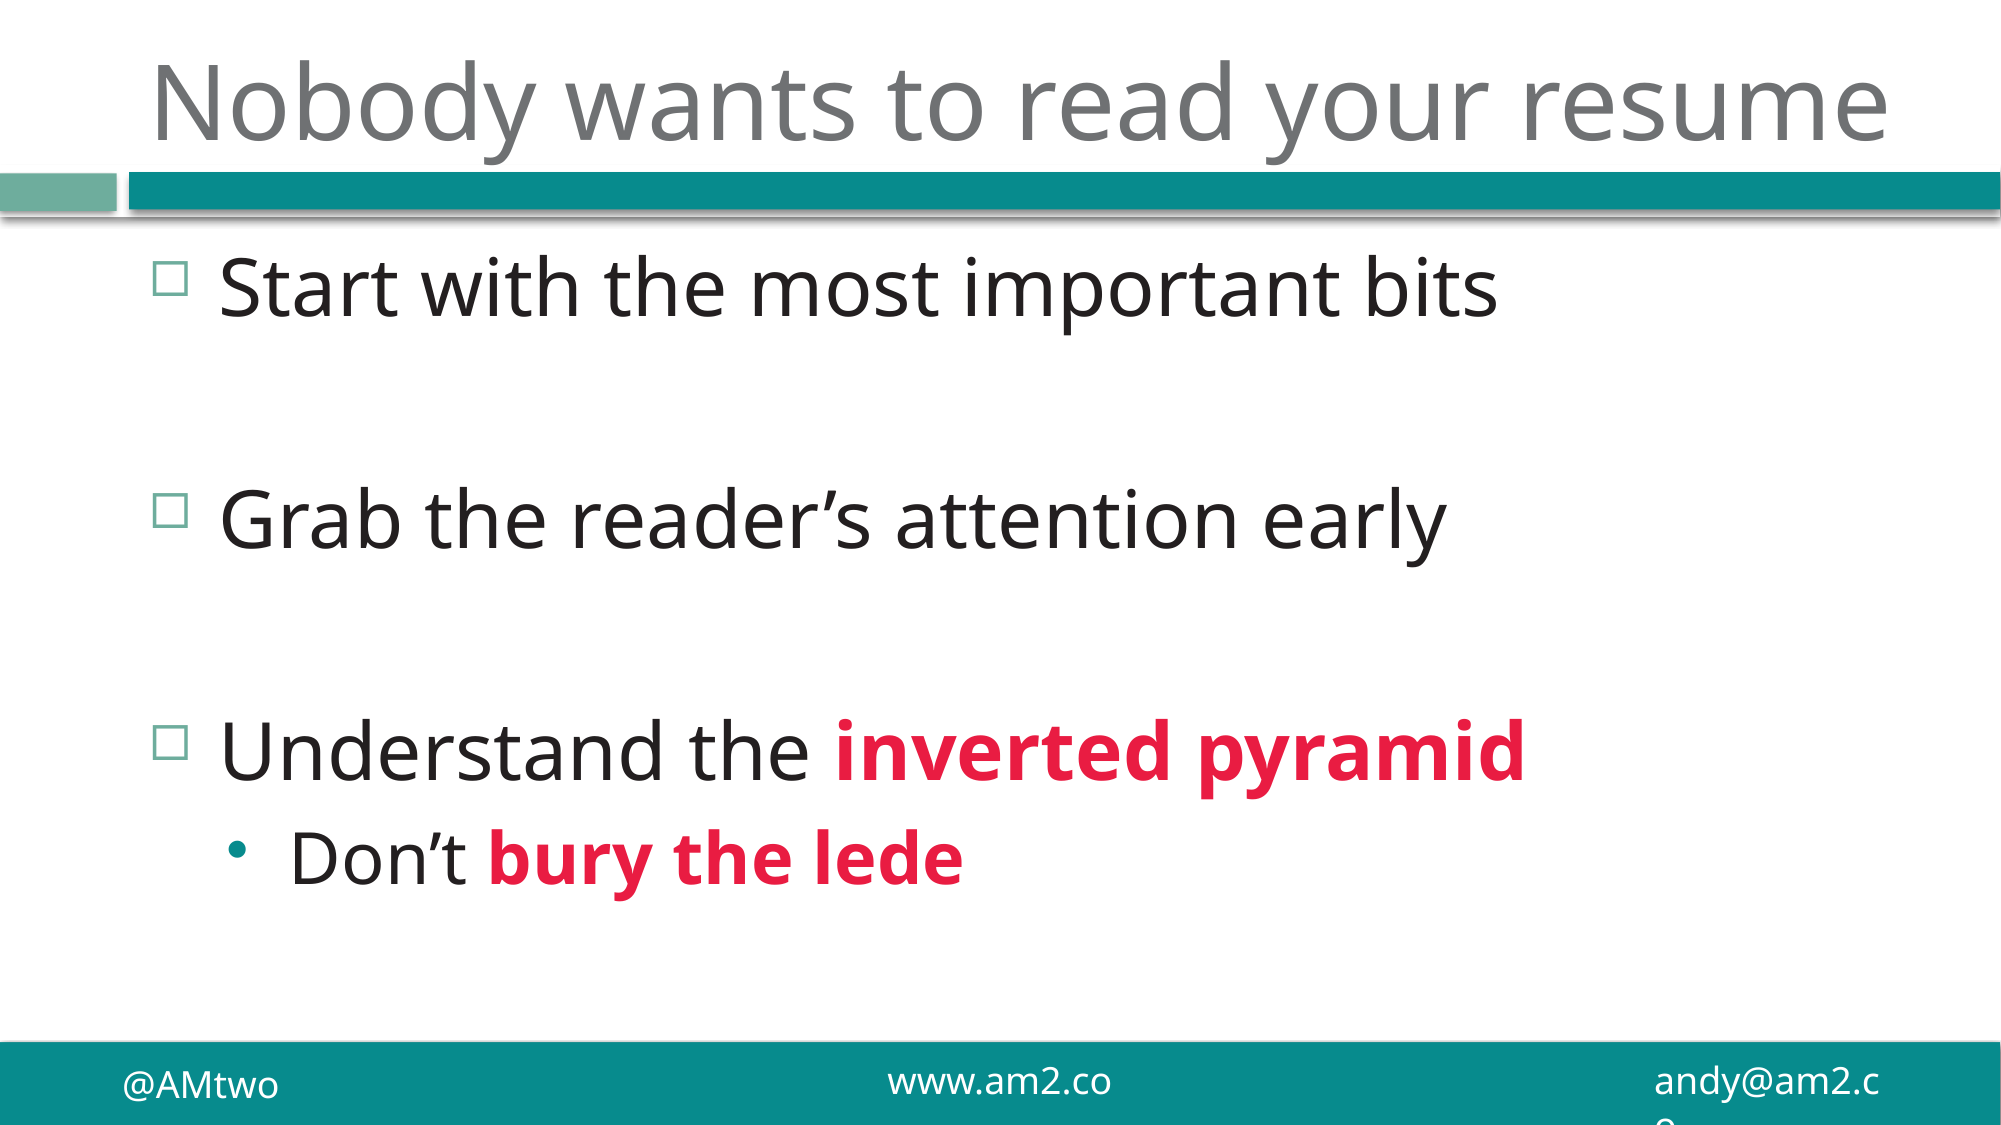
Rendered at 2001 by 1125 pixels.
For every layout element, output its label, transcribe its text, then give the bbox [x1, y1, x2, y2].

title Nobody wants to read your resume [133, 15, 1917, 169]
list Start with the most important bits Grab the reader’s attention early Understand the inverted pyramid Don’t bury the lede [133, 229, 1918, 1028]
